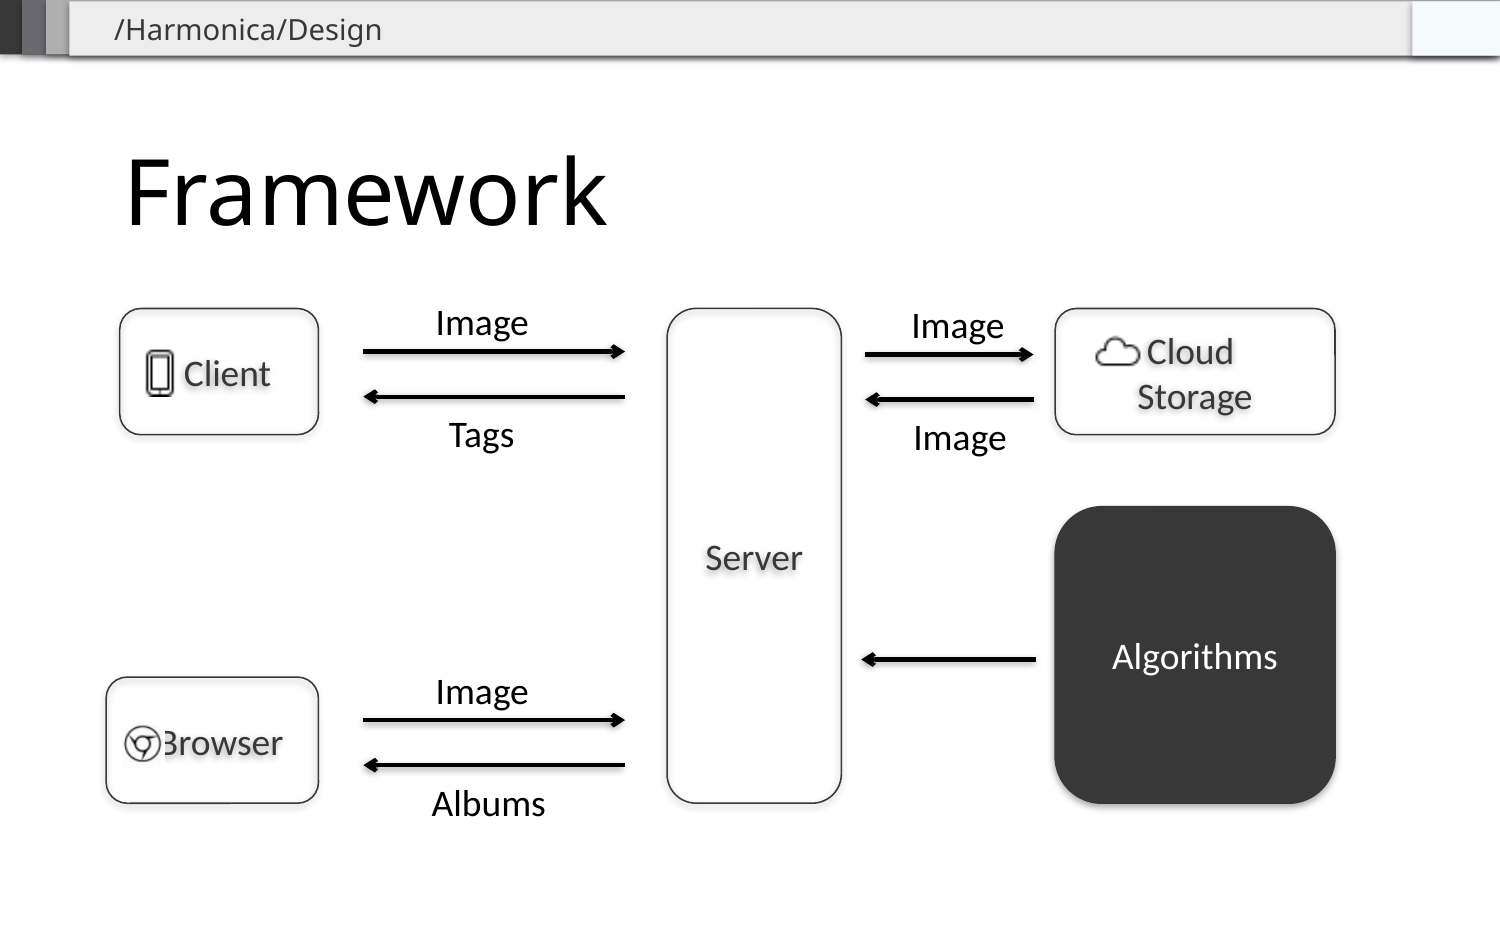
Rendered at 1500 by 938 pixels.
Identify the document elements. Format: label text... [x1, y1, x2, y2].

text_box Framework [108, 126, 624, 252]
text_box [0, 0, 1500, 57]
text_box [105, 290, 1336, 832]
